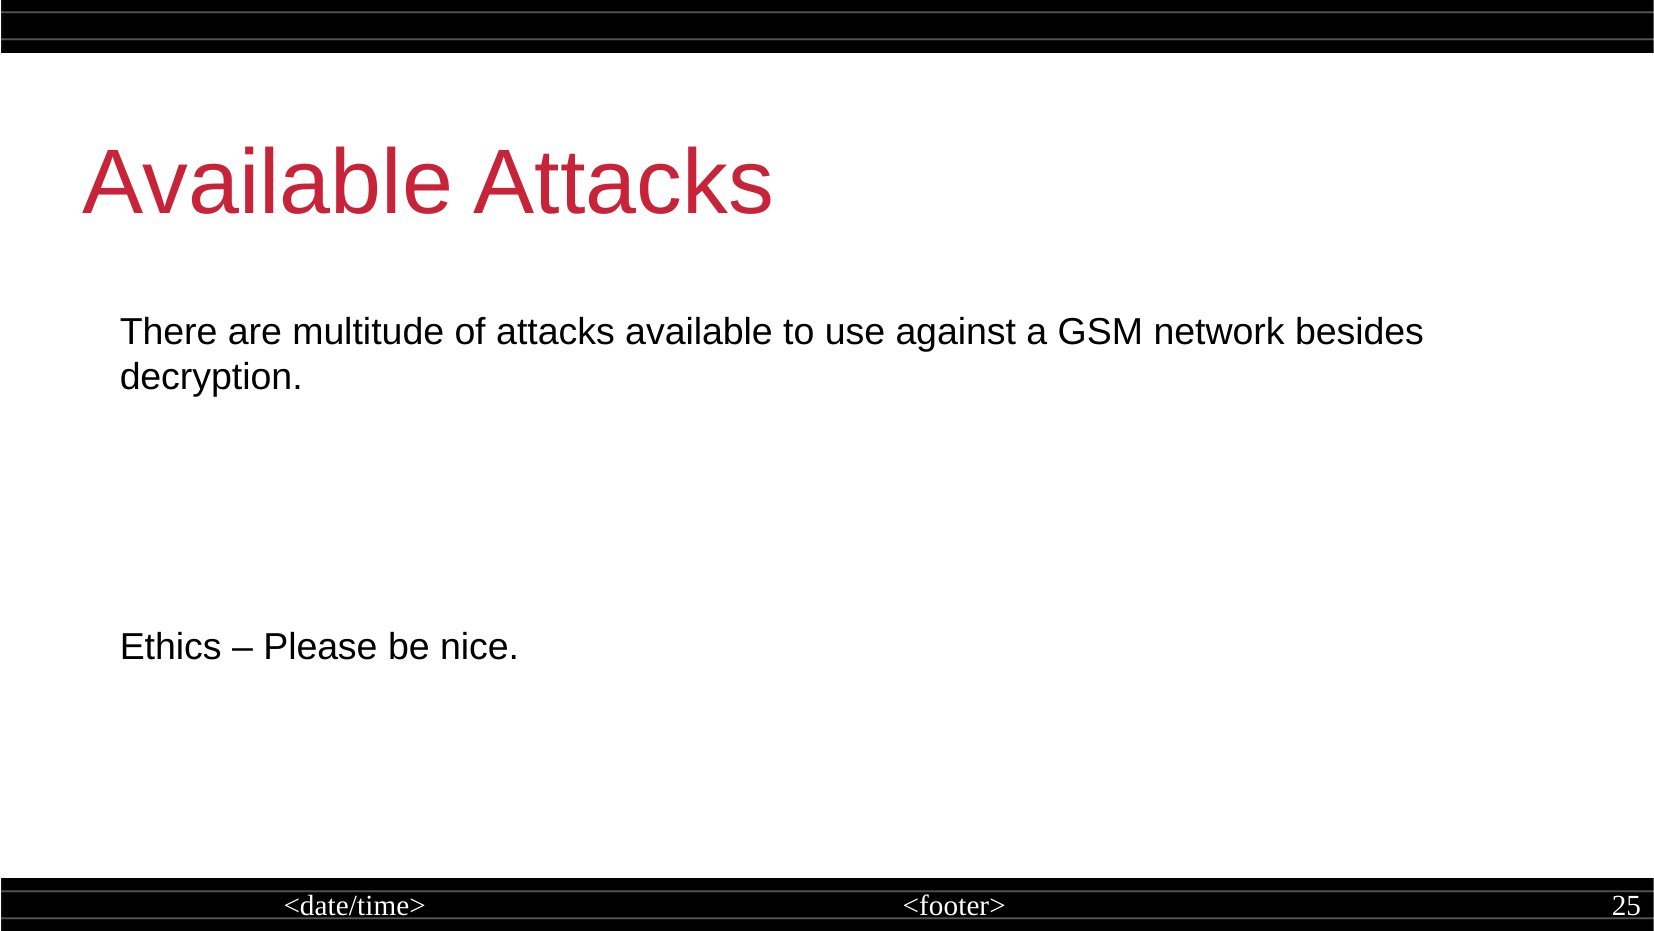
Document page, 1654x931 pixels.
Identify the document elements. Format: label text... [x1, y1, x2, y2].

text_box Available Attacks [82, 92, 1571, 261]
text_box [82, 285, 1571, 810]
picture [1, 878, 1654, 931]
picture [1, 0, 1654, 53]
text_box There are multitude of attacks available to use against a GSM network besides decryption. Ethics – Please be nice. [105, 299, 1455, 651]
